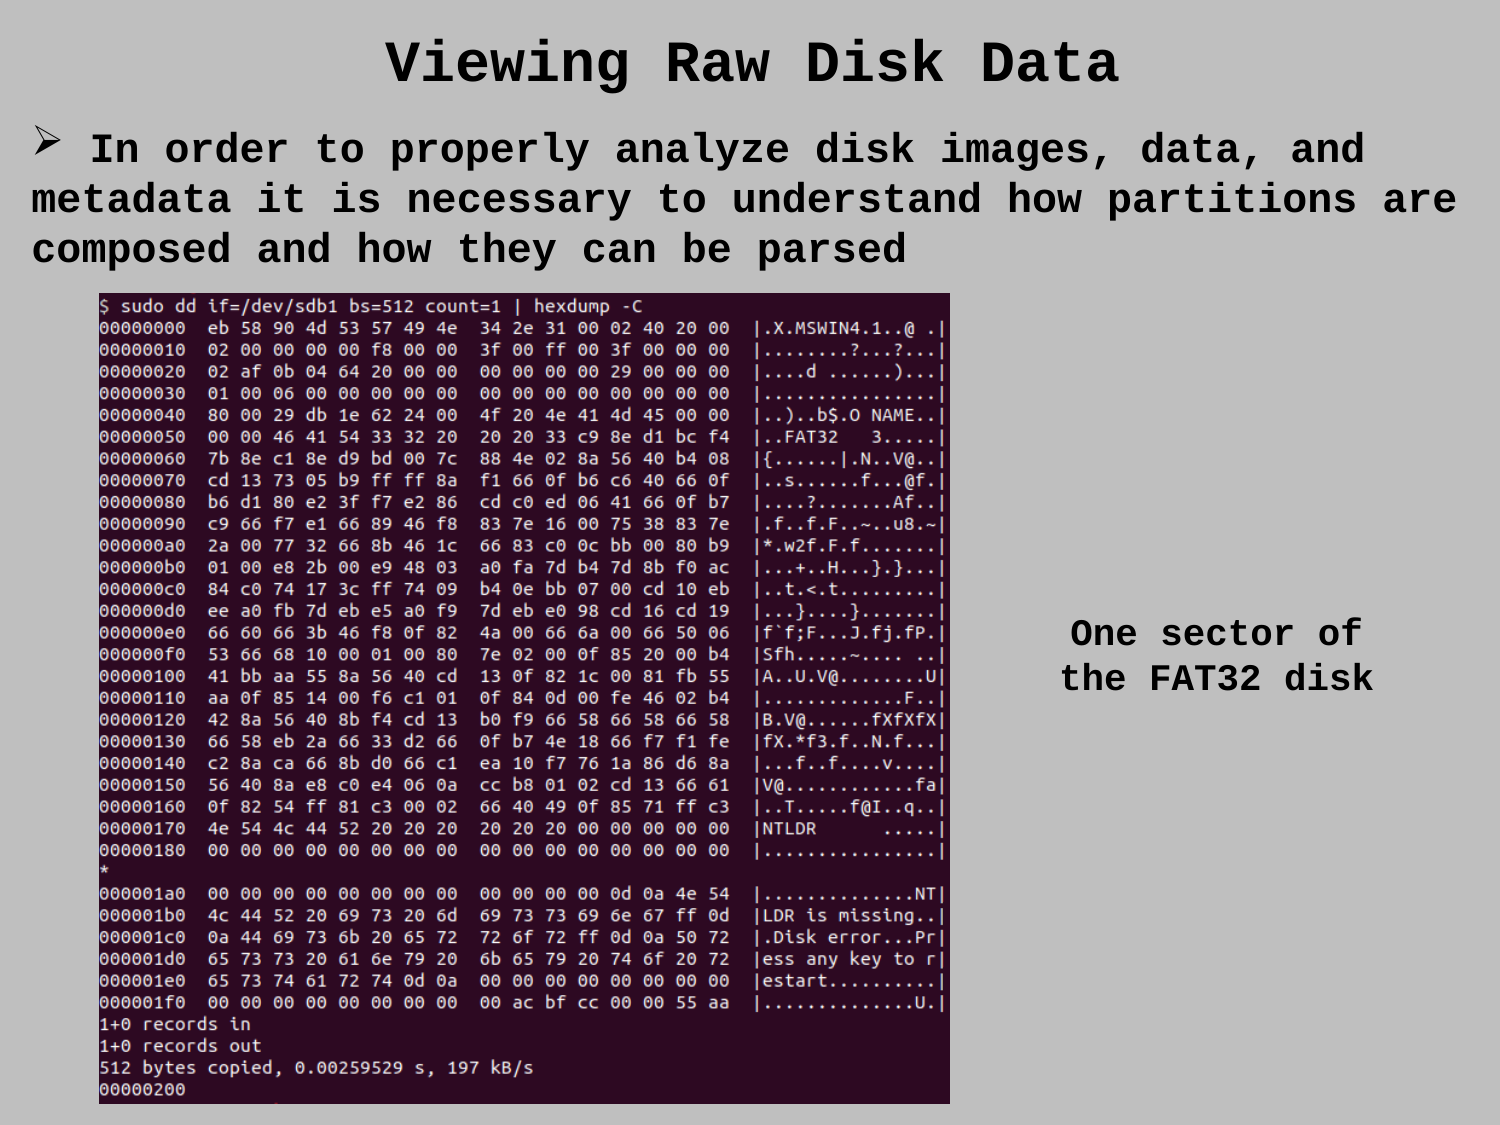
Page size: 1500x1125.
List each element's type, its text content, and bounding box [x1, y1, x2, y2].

text_box Viewing Raw Disk Data [85, 9, 1421, 106]
text_box In order to properly analyze disk images, data, and metadata it is necessary to understand how partitions are composed and how they can be parsed [16, 113, 1484, 290]
picture [99, 293, 951, 1105]
text_box One sector of the FAT32 disk [1011, 600, 1422, 705]
